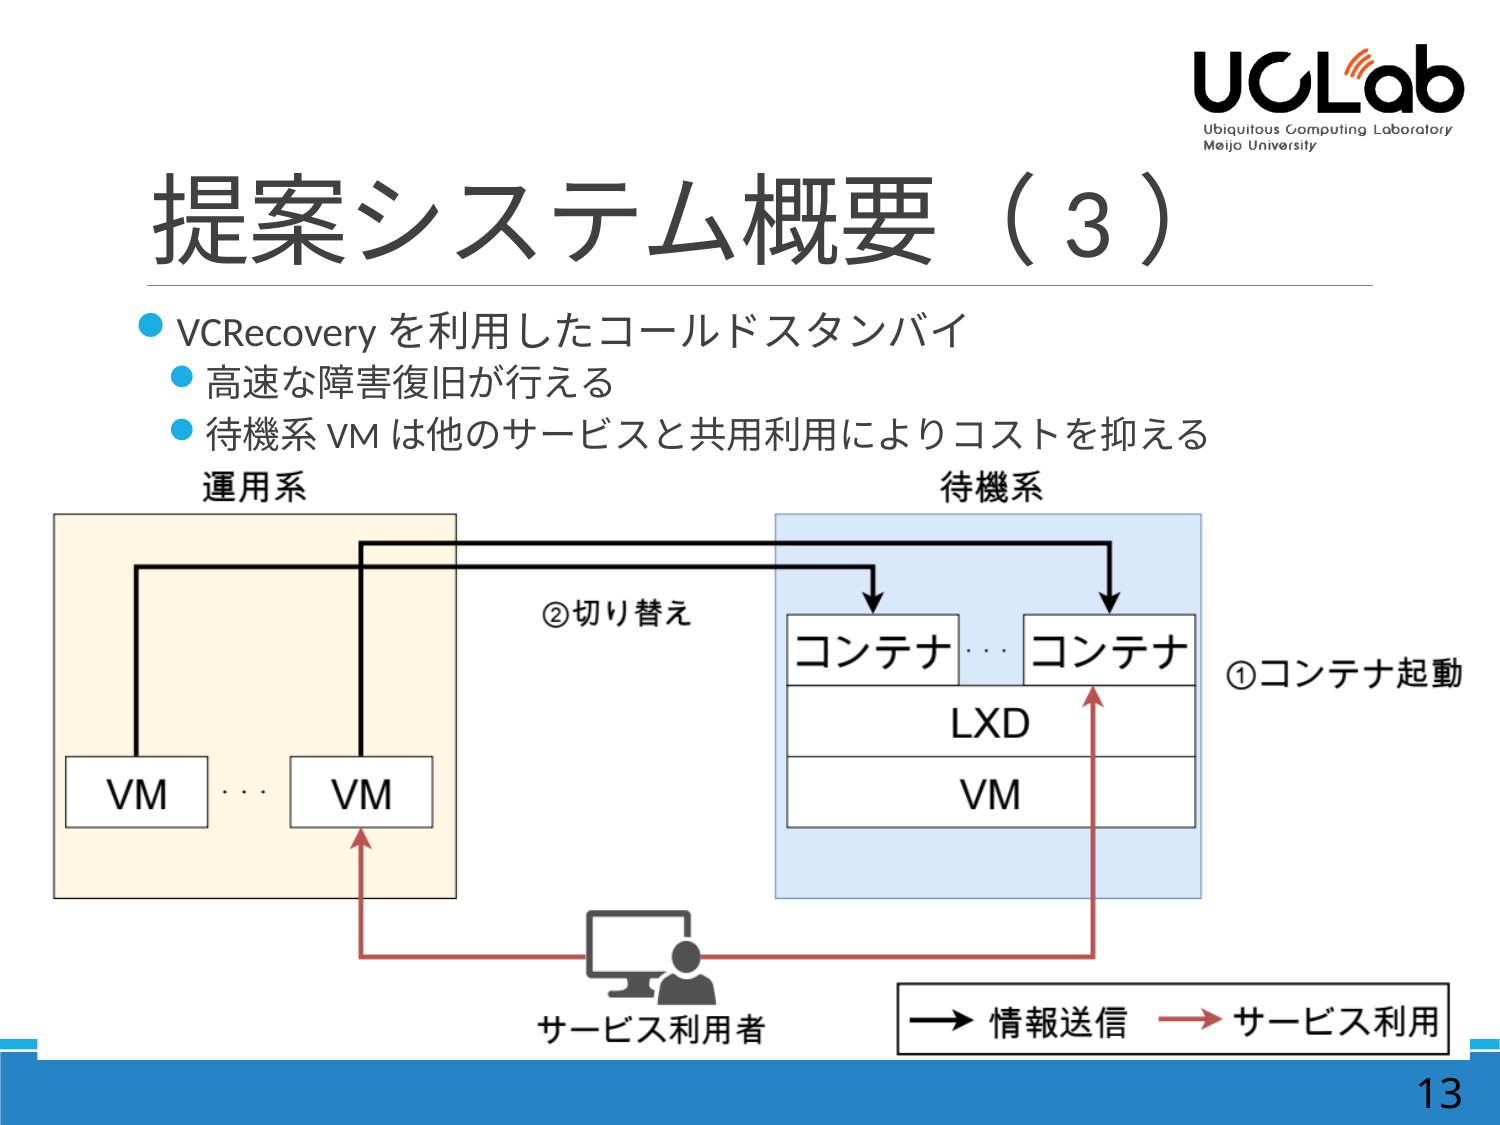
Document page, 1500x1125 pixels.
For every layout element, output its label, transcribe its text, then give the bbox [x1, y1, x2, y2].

picture [36, 462, 1471, 1061]
list VCRecoveryを利用したコールドスタンバイ 高速な障害復旧が行える 待機系VMは他のサービスと共用利用によりコストを抑える [135, 302, 1373, 459]
slide_number 13 [1400, 1059, 1489, 1120]
title 提案システム概要（3） [135, 47, 1373, 285]
picture [1188, 41, 1467, 152]
